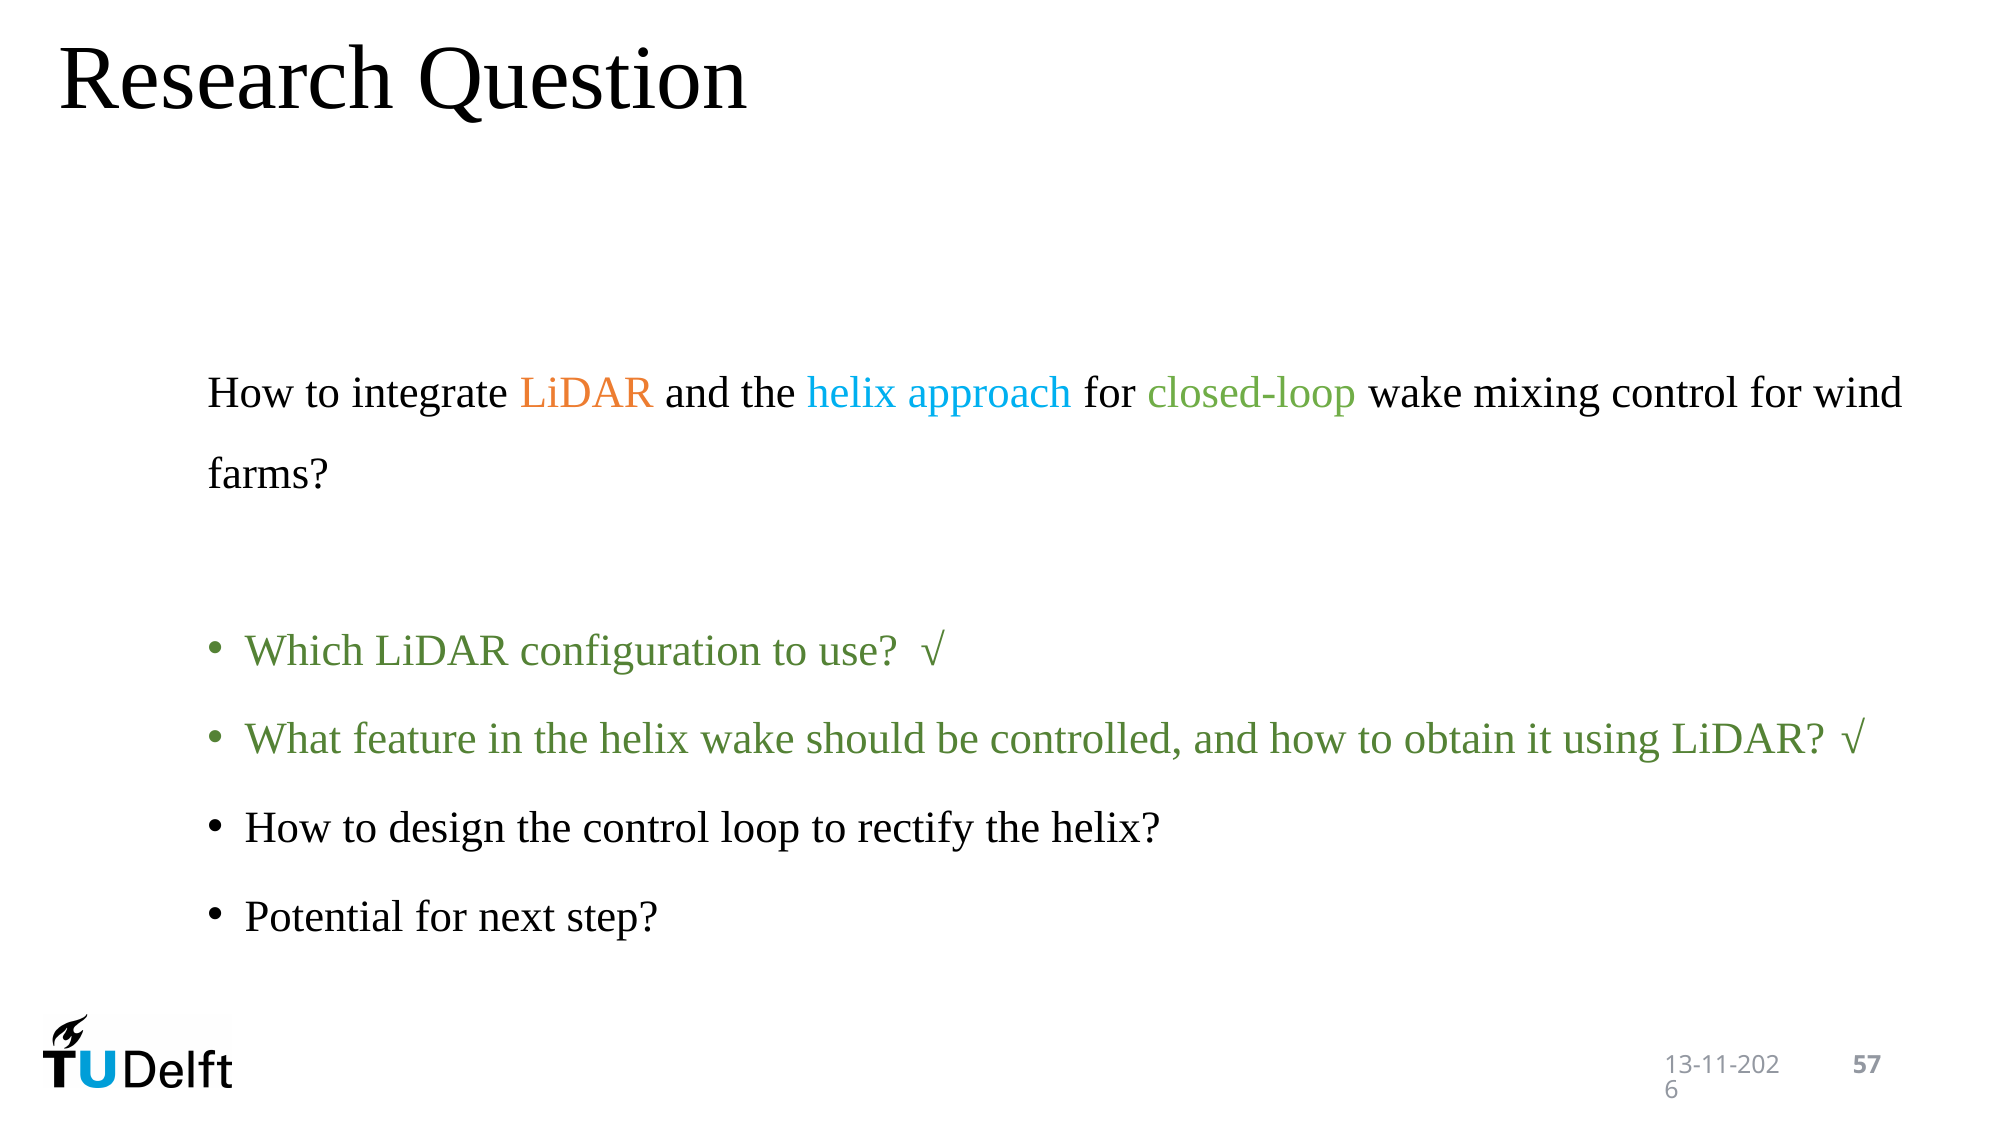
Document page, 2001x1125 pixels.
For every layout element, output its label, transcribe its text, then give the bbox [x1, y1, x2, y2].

slide_number 57 [1833, 962, 1882, 1125]
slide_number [1664, 962, 1791, 1125]
title Research Question [43, 18, 1769, 141]
picture [43, 1014, 232, 1088]
text_box How to integrate LiDAR and the helix approach for closed-loop wake mixing control for wind farms? Which LiDAR configuration to use? √ What feature in the helix wake should be controlled, and how to obtain it using LiDAR? √ How to design the control loop to rectify the helix? Potential for next step? [43, 328, 1931, 962]
